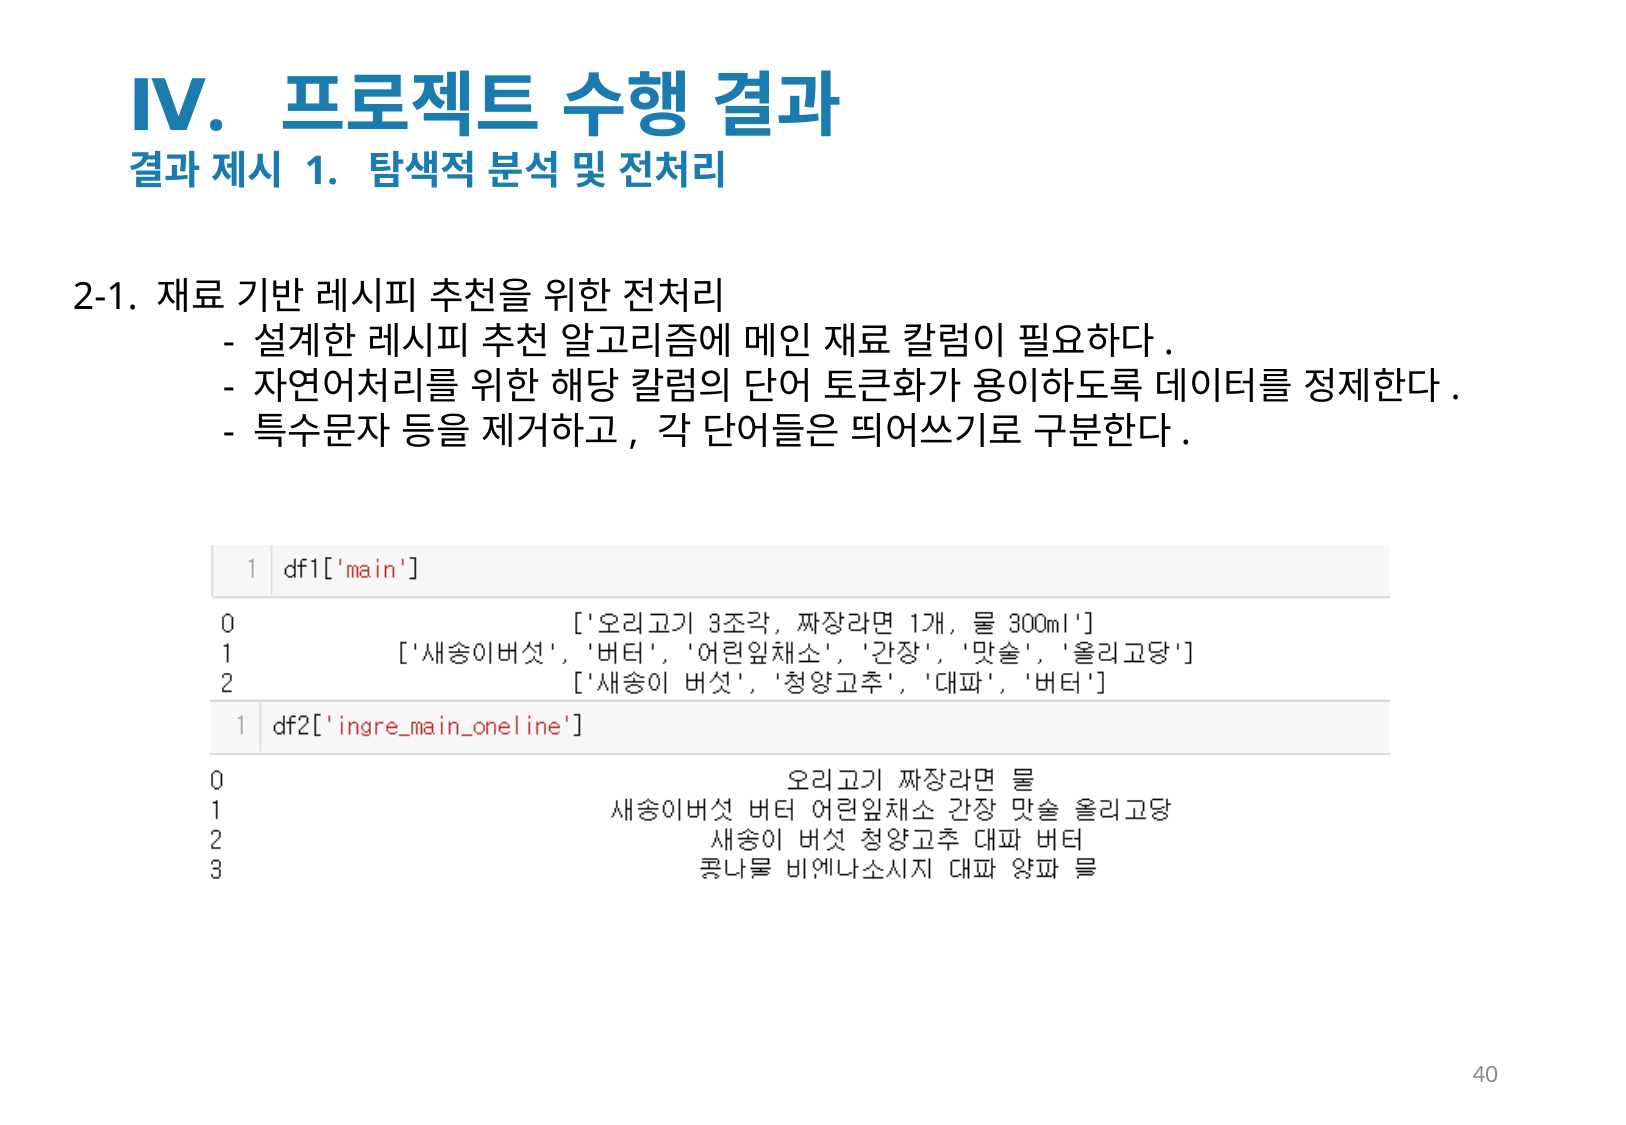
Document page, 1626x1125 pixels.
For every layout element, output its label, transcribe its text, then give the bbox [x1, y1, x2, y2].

text_box 2-1. 재료 기반 레시피 추천을 위한 전처리 - 설계한 레시피 추천 알고리즘에 메인 재료 칼럼이 필요하다. - 자연어처리를 위한 해당 칼럼의 단어 토큰화가 용이하도록 데이터를 정제한다. - 특수문자 등을 제거하고, 각 단어들은 띄어쓰기로 구분한다. [58, 265, 1625, 460]
slide_number 40 [1147, 1042, 1514, 1103]
picture [210, 545, 1390, 893]
text_box Ⅳ. 프로젝트 수행 결과 결과 제시 1. 탐색적 분석 및 전처리 [110, 50, 1017, 202]
